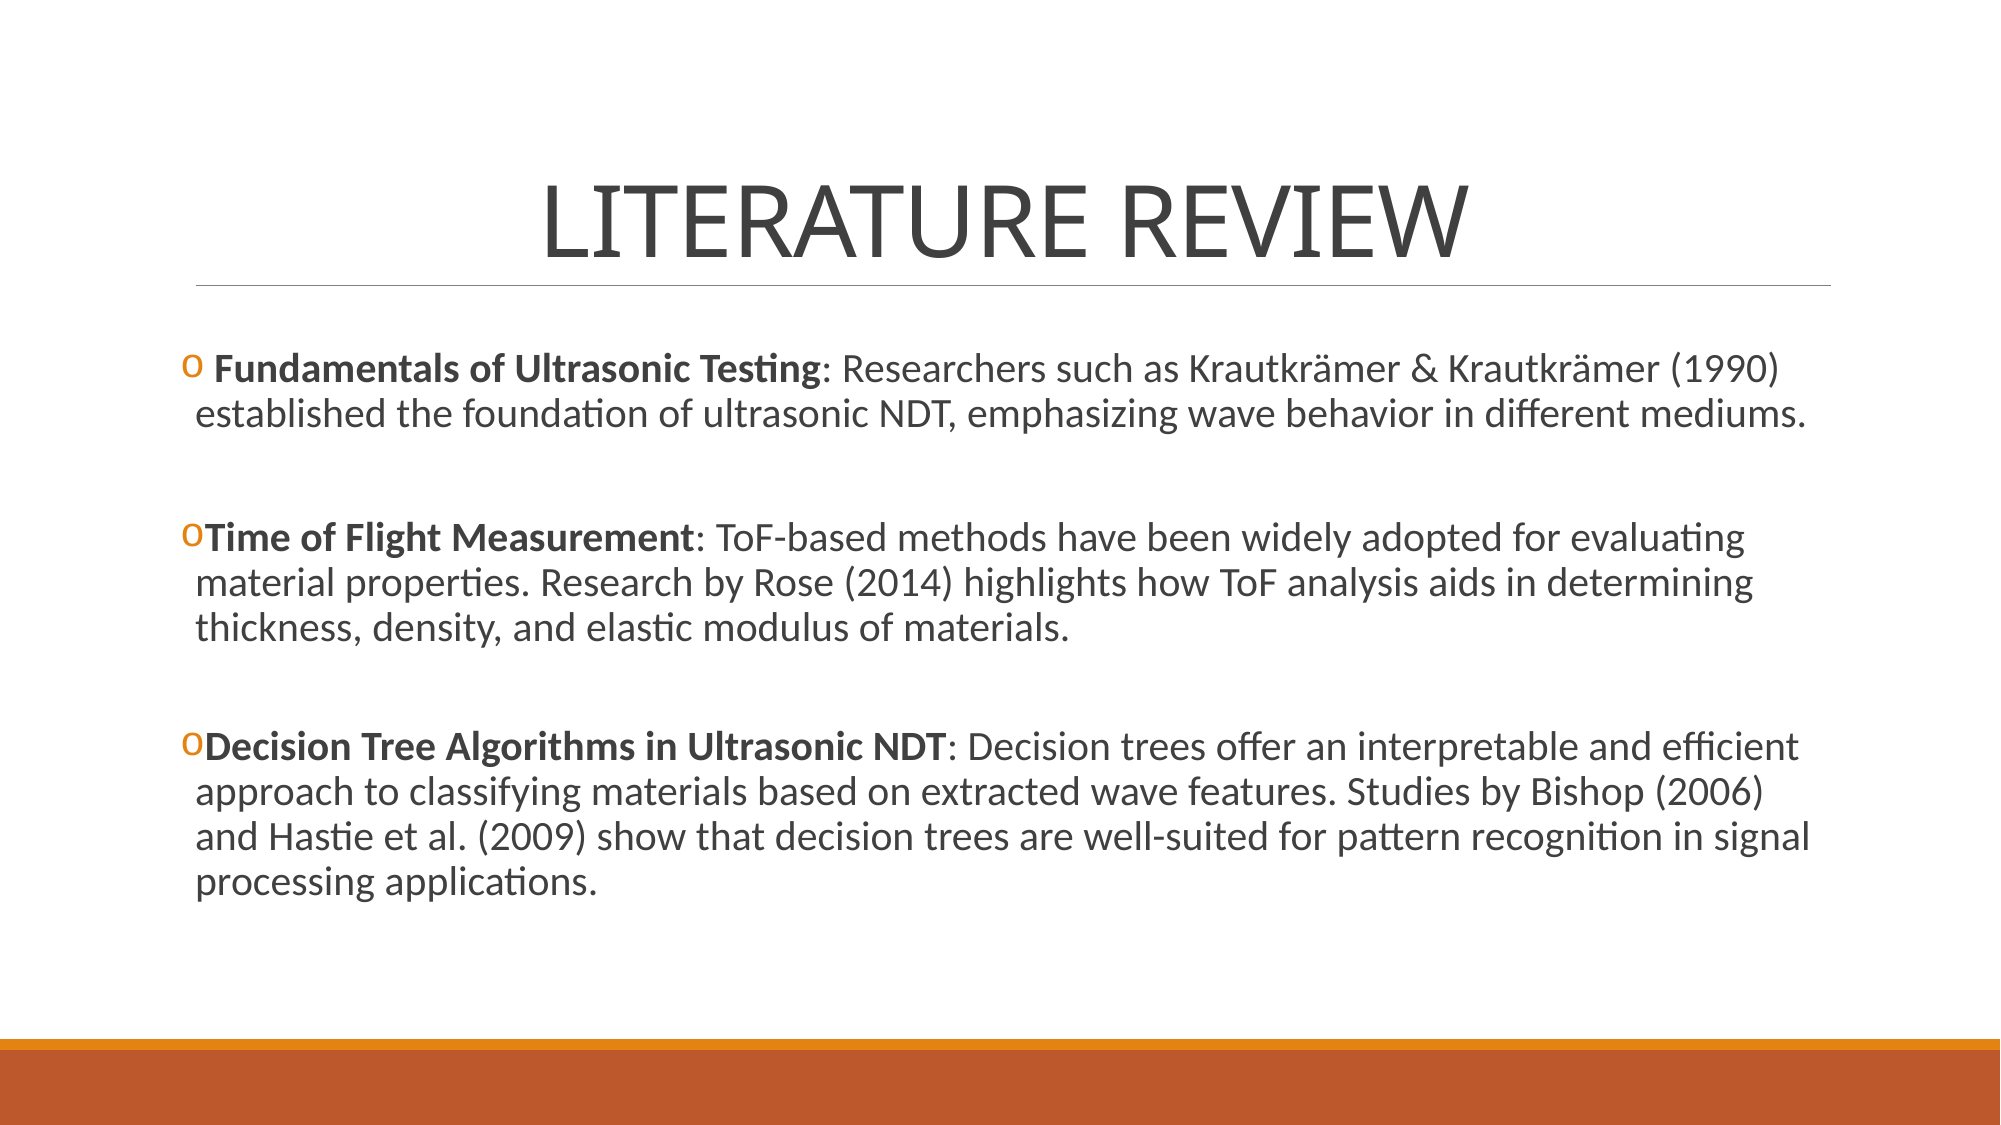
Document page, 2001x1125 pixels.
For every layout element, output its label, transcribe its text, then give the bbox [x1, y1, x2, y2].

title LITERATURE REVIEW [180, 47, 1830, 285]
list Fundamentals of Ultrasonic Testing: Researchers such as Krautkrämer & Krautkrämer (1990) established the foundation of ultrasonic NDT, emphasizing wave behavior in different mediums. Time of Flight Measurement: ToF-based methods have been widely adopted for evaluating material properties. Research by Rose (2014) highlights how ToF analysis aids in determining thickness, density, and elastic modulus of materials. Decision Tree Algorithms in Ultrasonic NDT: Decision trees offer an interpretable and efficient approach to classifying materials based on extracted wave features. Studies by Bishop (2006) and Hastie et al. (2009) show that decision trees are well-suited for pattern recognition in signal processing applications. [180, 338, 1830, 963]
